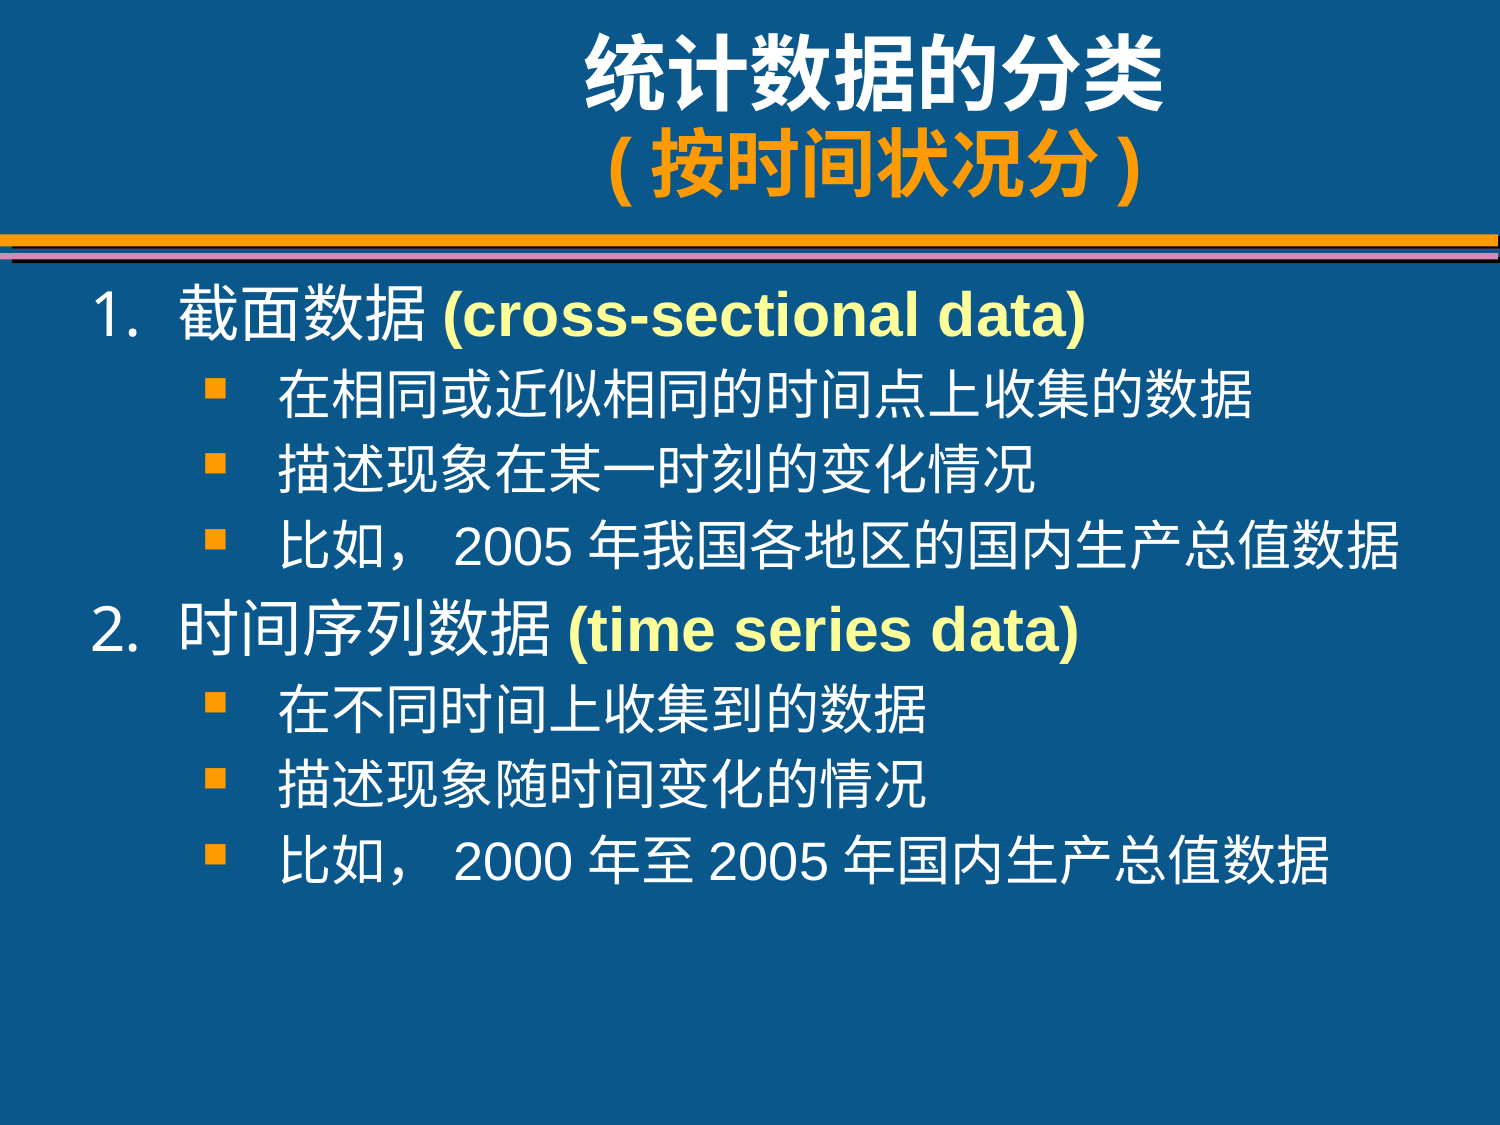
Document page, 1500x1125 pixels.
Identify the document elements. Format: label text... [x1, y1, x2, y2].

list 截面数据(cross-sectional data) 在相同或近似相同的时间点上收集的数据 描述现象在某一时刻的变化情况 比如，2005年我国各地区的国内生产总值数据 时间序列数据(time series data) 在不同时间上收集到的数据 描述现象随时间变化的情况 比如，2000年至2005年国内生产总值数据 [75, 267, 1450, 1013]
title 统计数据的分类 (按时间状况分) [324, 24, 1425, 213]
